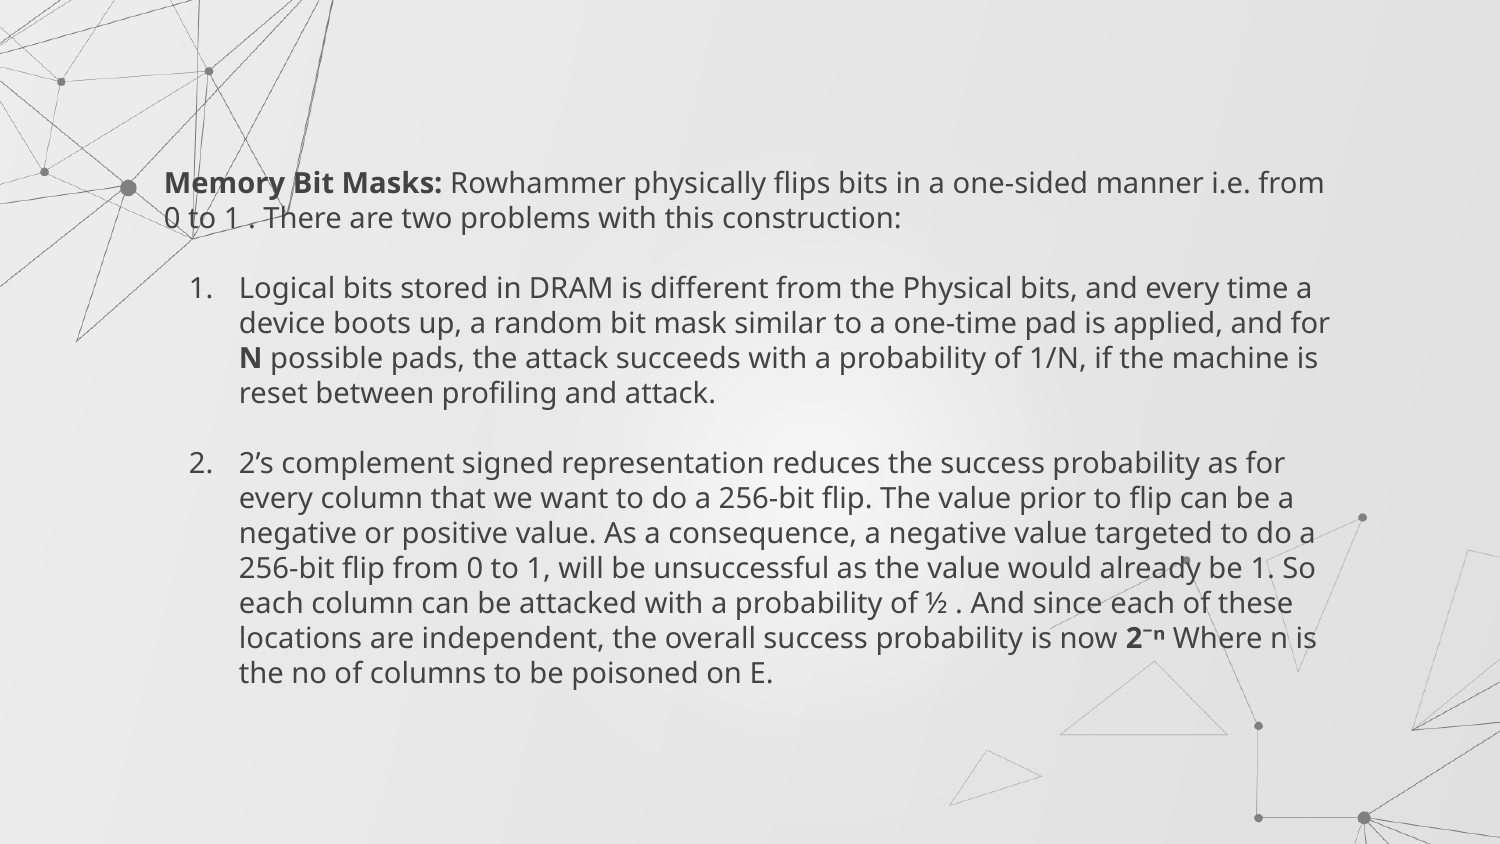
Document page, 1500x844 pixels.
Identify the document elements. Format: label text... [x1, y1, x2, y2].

subtitle Memory Bit Masks: Rowhammer physically flips bits in a one-sided manner i.e. from 0 to 1 . There are two problems with this construction: Logical bits stored in DRAM is different from the Physical bits, and every time a device boots up, a random bit mask similar to a one-time pad is applied, and for N possible pads, the attack succeeds with a probability of 1/N, if the machine is reset between profiling and attack. 2’s complement signed representation reduces the success probability as for every column that we want to do a 256-bit flip. The value prior to flip can be a negative or positive value. As a consequence, a negative value targeted to do a 256-bit flip from 0 to 1, will be unsuccessful as the value would already be 1. So each column can be attacked with a probability of ½ . And since each of these locations are independent, the overall success probability is now 2⁻ⁿ Where n is the no of columns to be poisoned on E. [148, 149, 1351, 750]
picture [0, 0, 1500, 844]
